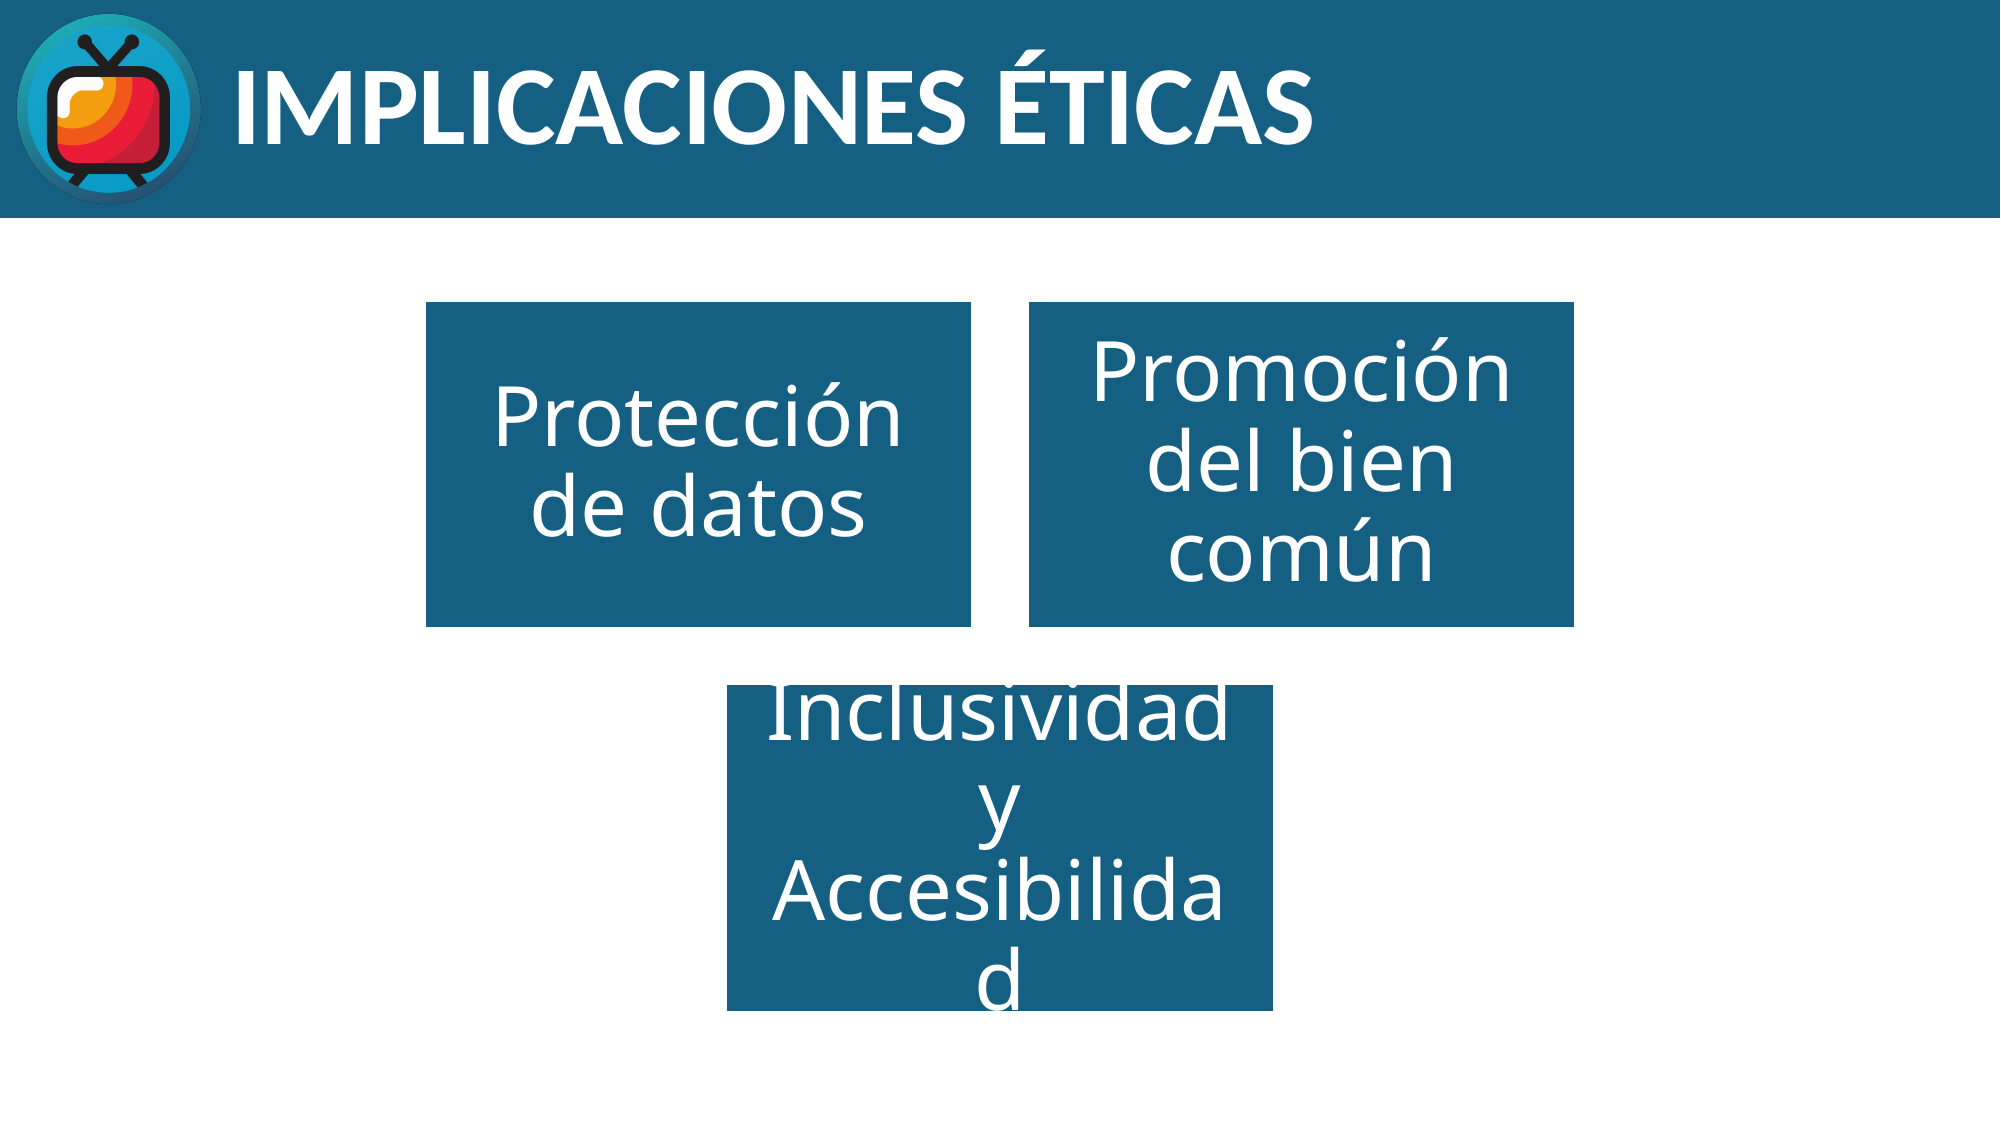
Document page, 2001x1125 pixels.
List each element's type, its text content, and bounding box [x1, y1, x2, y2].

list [136, 298, 1863, 1014]
picture [0, 0, 217, 217]
title IMPLICACIONES ÉTICAS [217, 0, 2000, 217]
